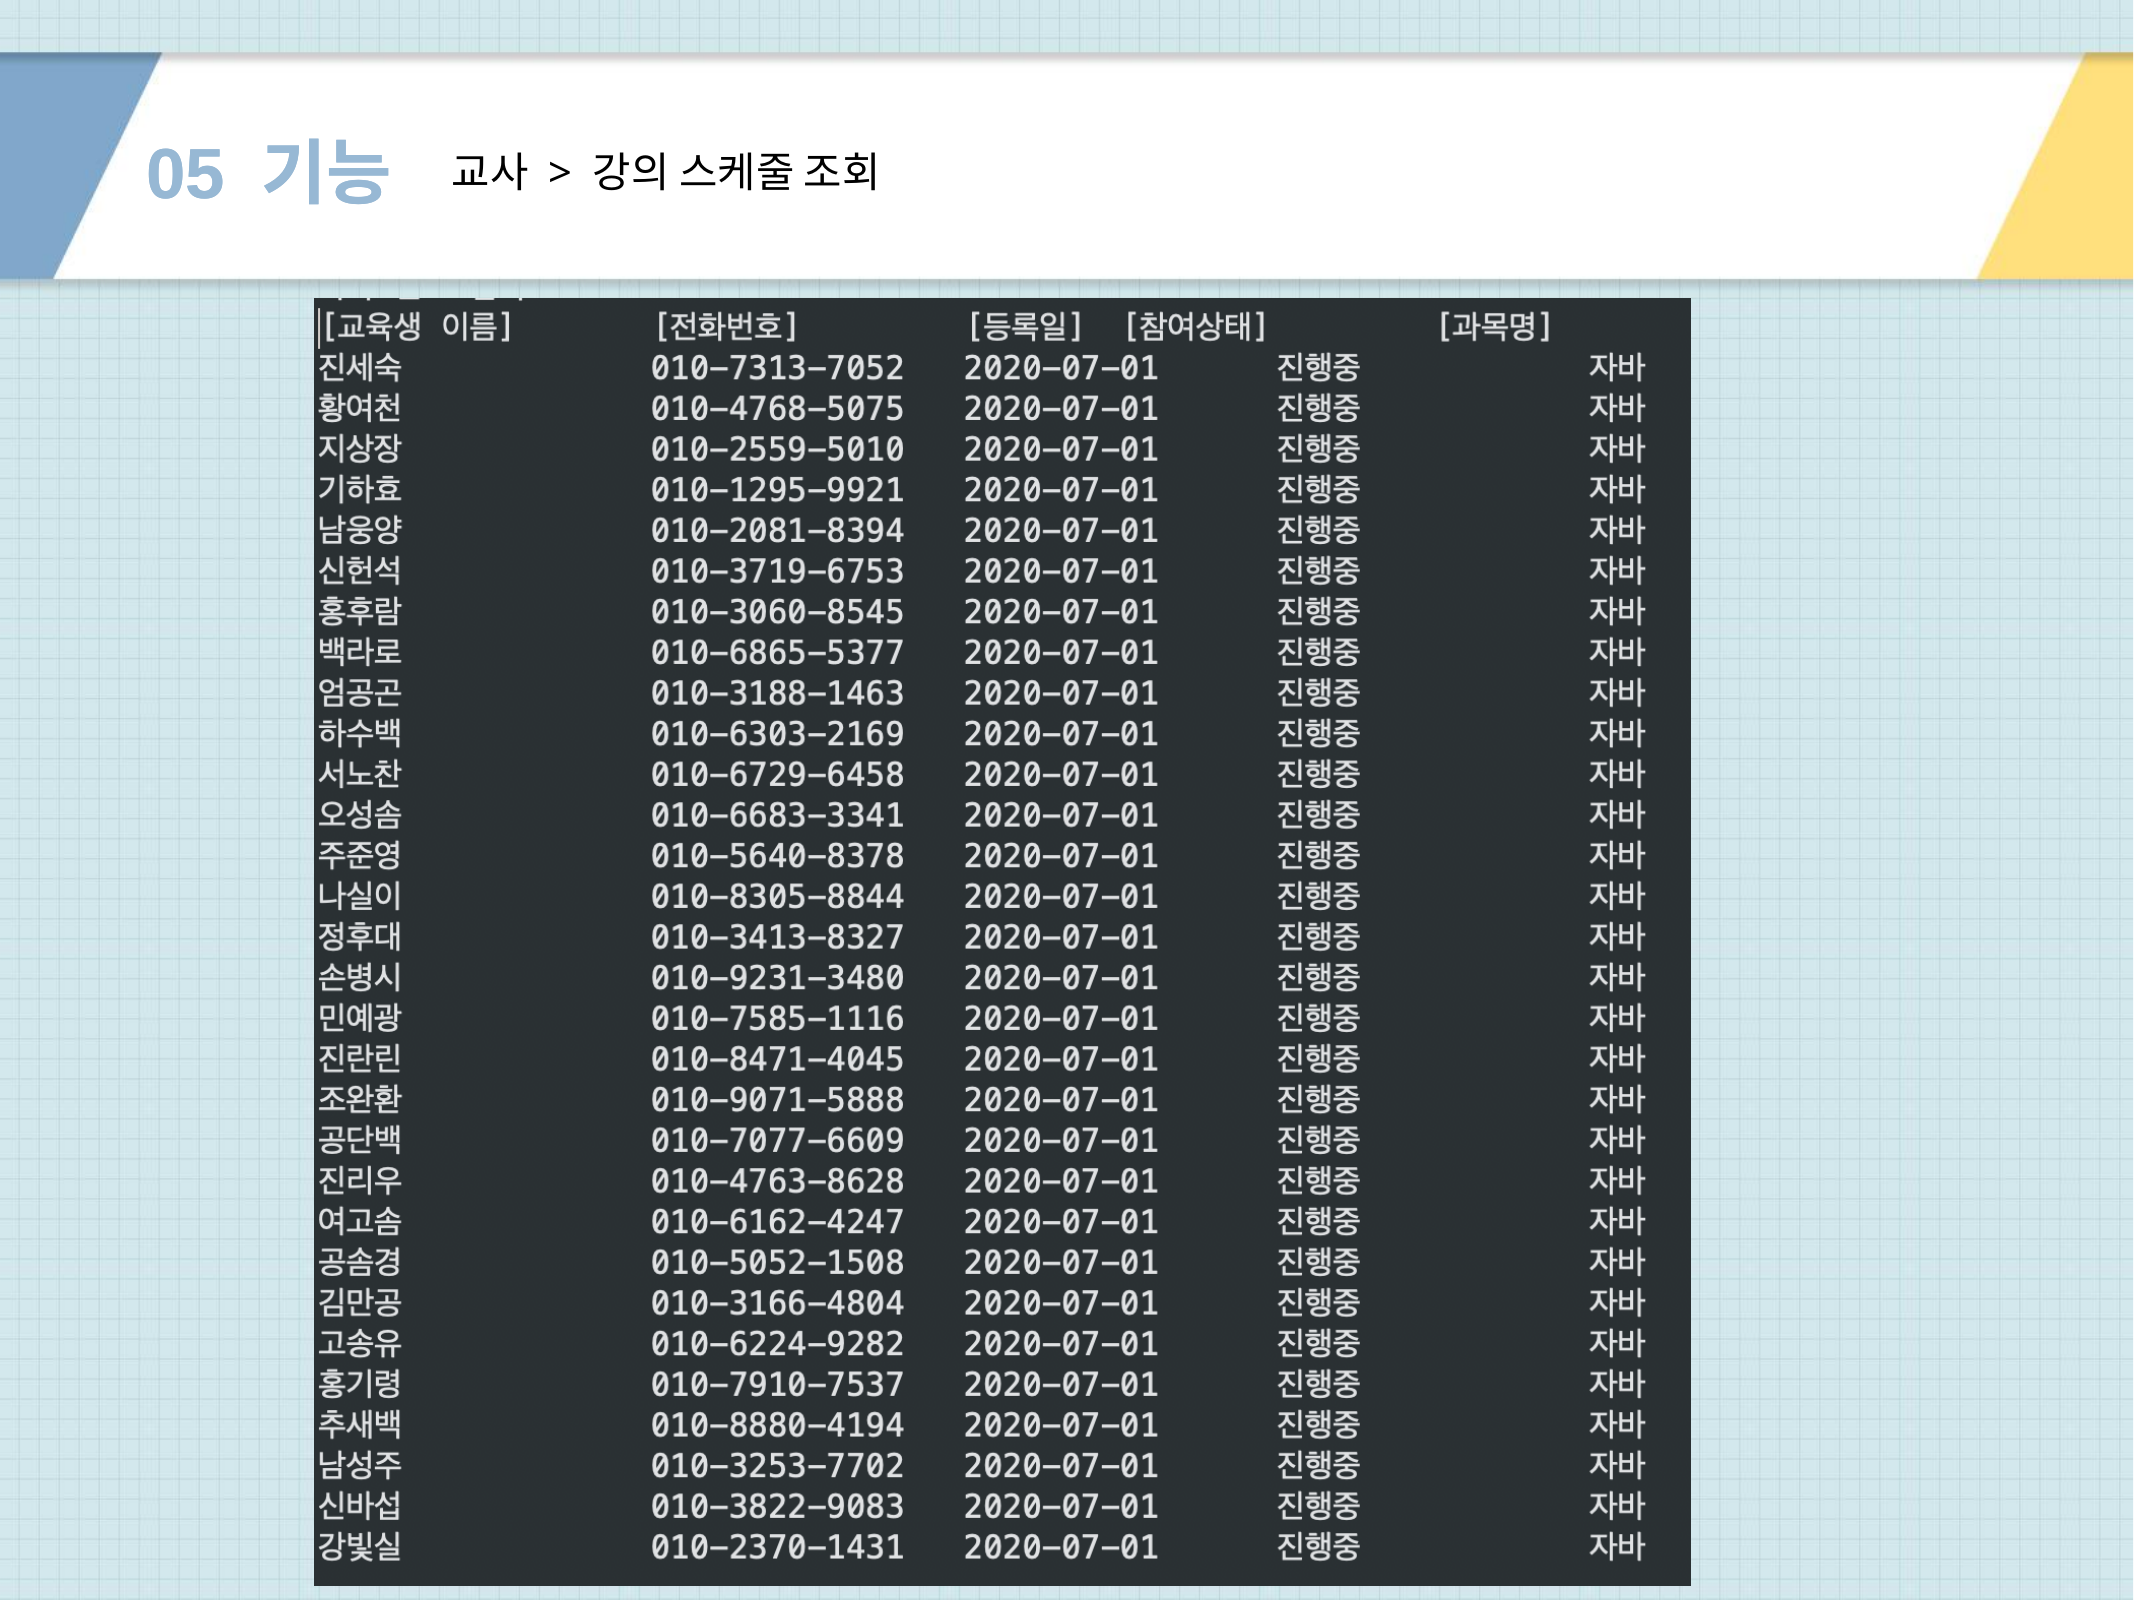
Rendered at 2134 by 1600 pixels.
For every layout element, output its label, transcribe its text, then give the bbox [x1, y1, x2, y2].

text_box 05 기능 [136, 77, 1924, 264]
picture [0, 0, 2134, 1600]
text_box 교사 > 강의 스케줄 조회 [436, 130, 1924, 211]
